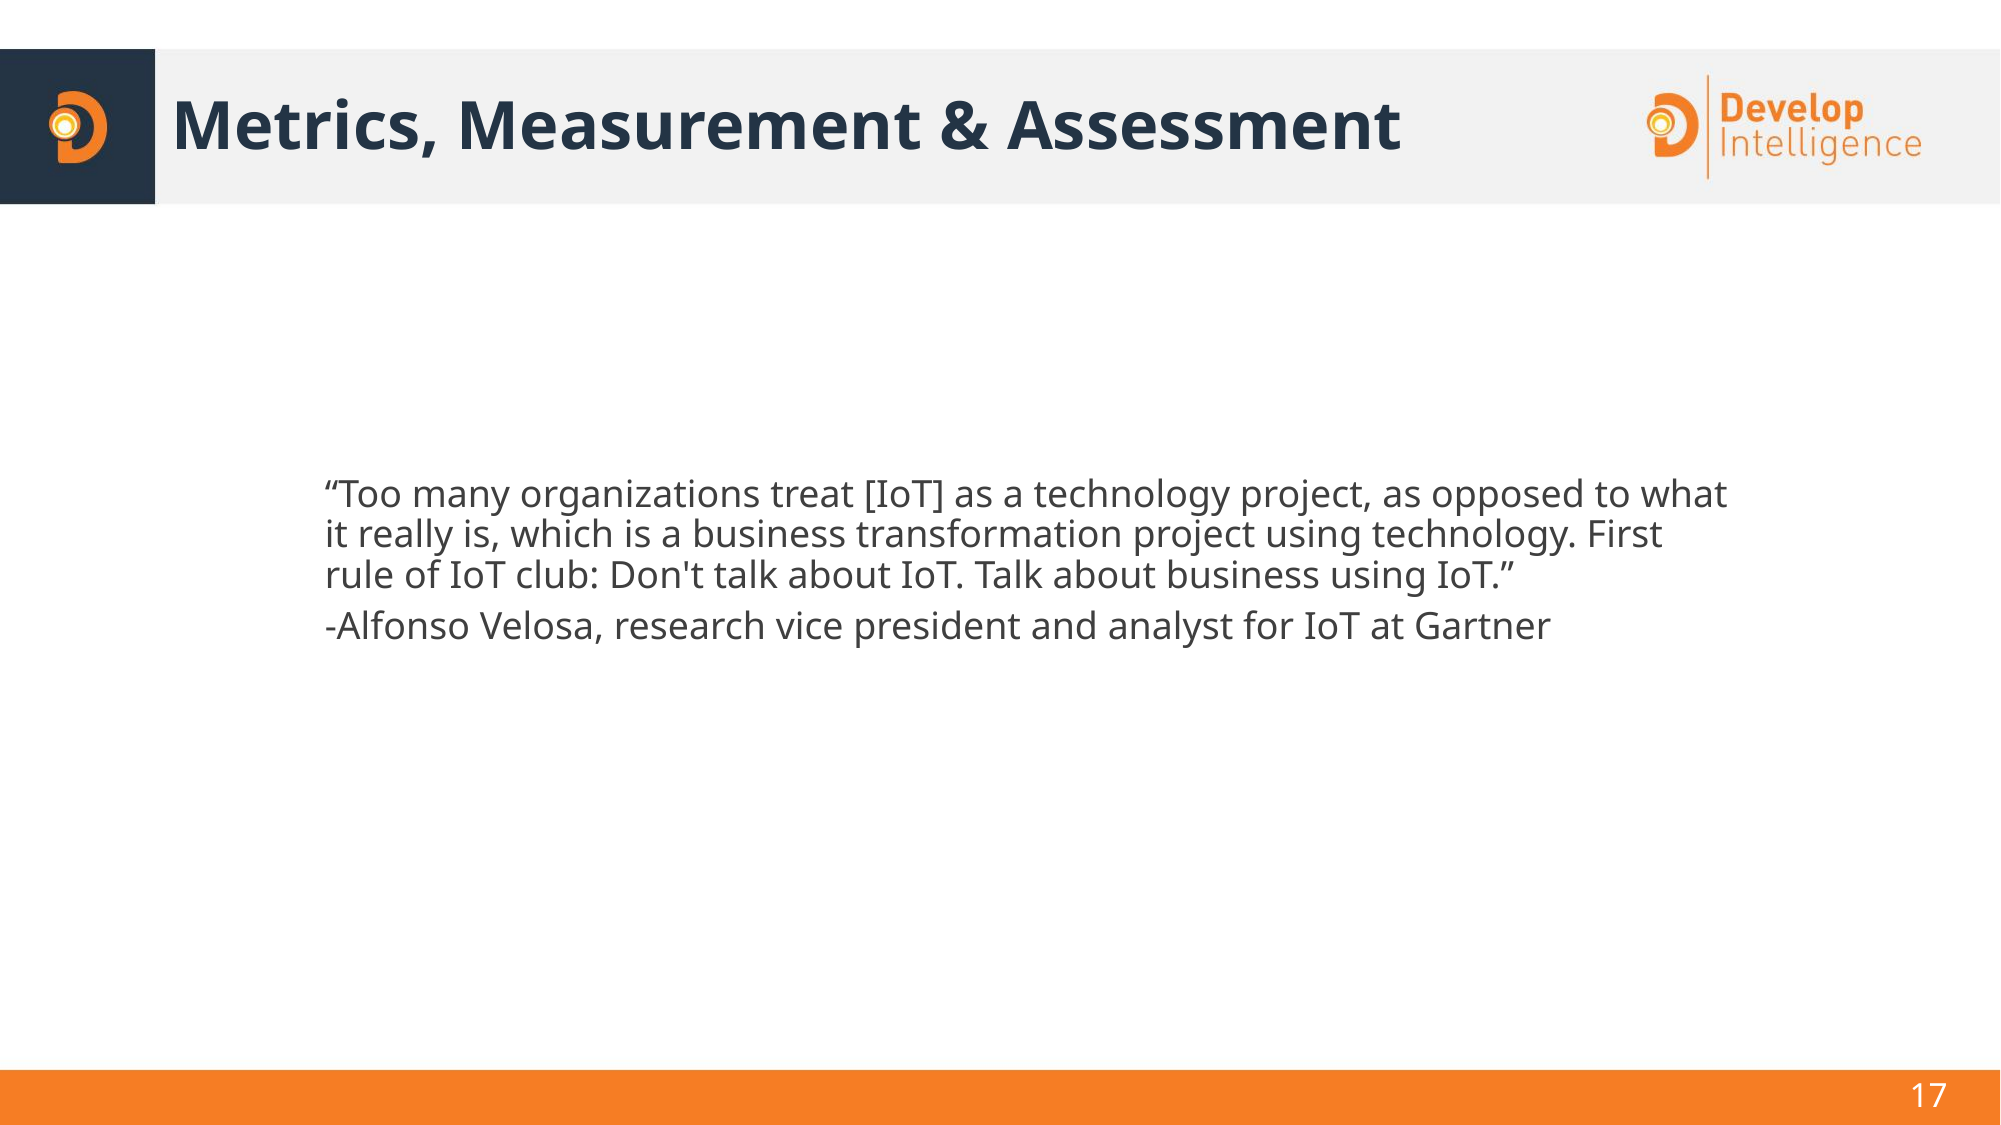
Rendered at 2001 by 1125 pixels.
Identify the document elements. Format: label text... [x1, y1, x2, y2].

list “Too many organizations treat [IoT] as a technology project, as opposed to what it really is, which is a business transformation project using technology. First rule of IoT club: Don't talk about IoT. Talk about business using IoT.” -Alfonso Velosa, research vice president and analyst for IoT at Gartner [247, 467, 1753, 752]
slide_number 17 [1860, 1072, 1998, 1122]
title Metrics, Measurement & Assessment [156, 53, 1999, 203]
picture [0, 0, 2001, 1125]
